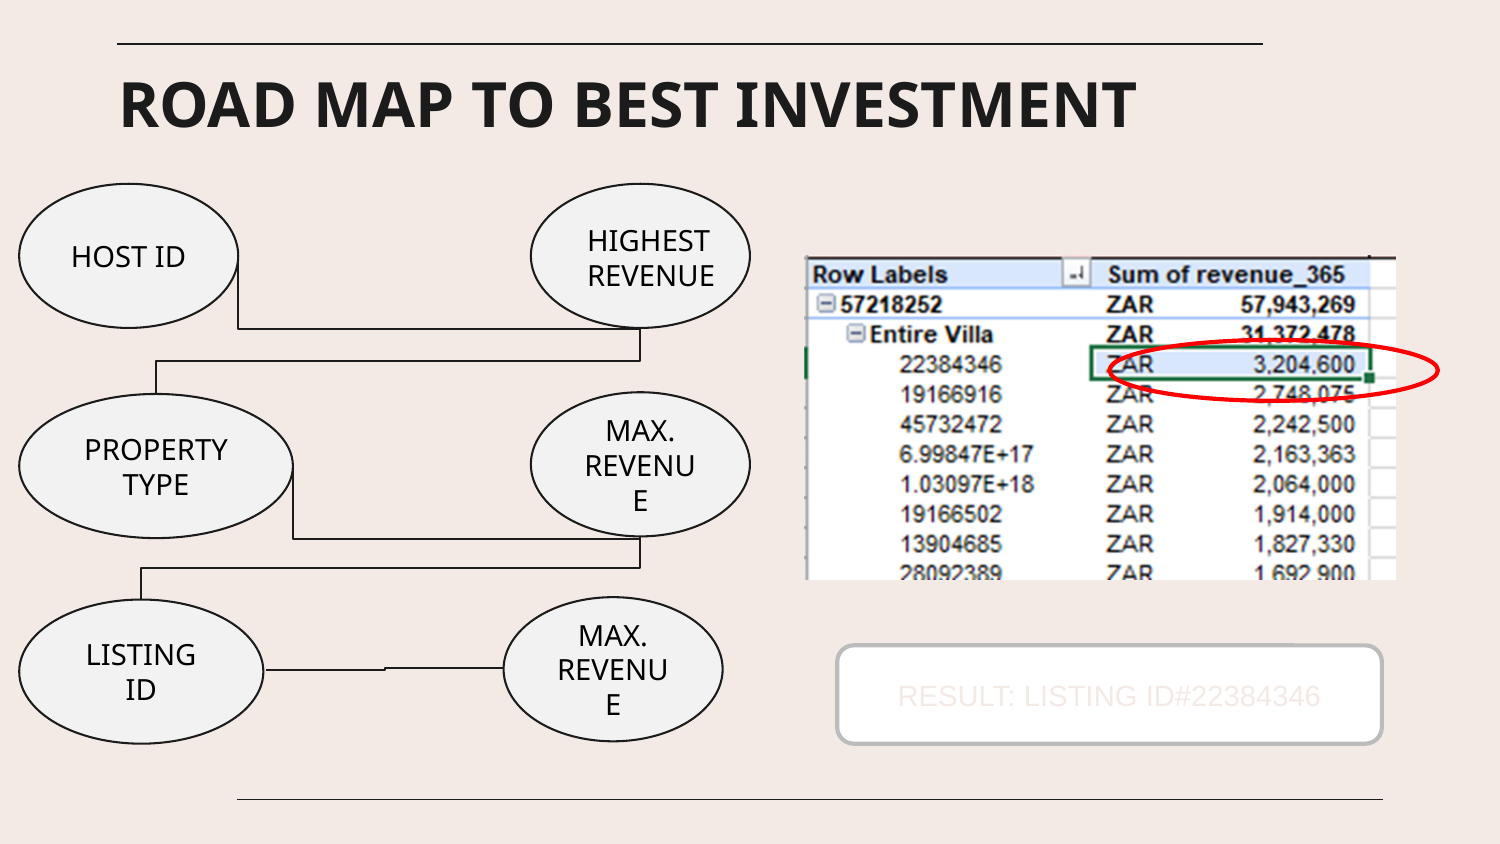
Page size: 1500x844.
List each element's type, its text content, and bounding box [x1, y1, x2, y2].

text_box [1399, 348, 1440, 393]
picture [804, 255, 1396, 580]
title ROAD MAP TO BEST INVESTMENT [118, 64, 1382, 140]
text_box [265, 667, 504, 671]
text_box RESULT: LISTING ID#22384346 [835, 643, 1384, 746]
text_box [18, 183, 751, 744]
